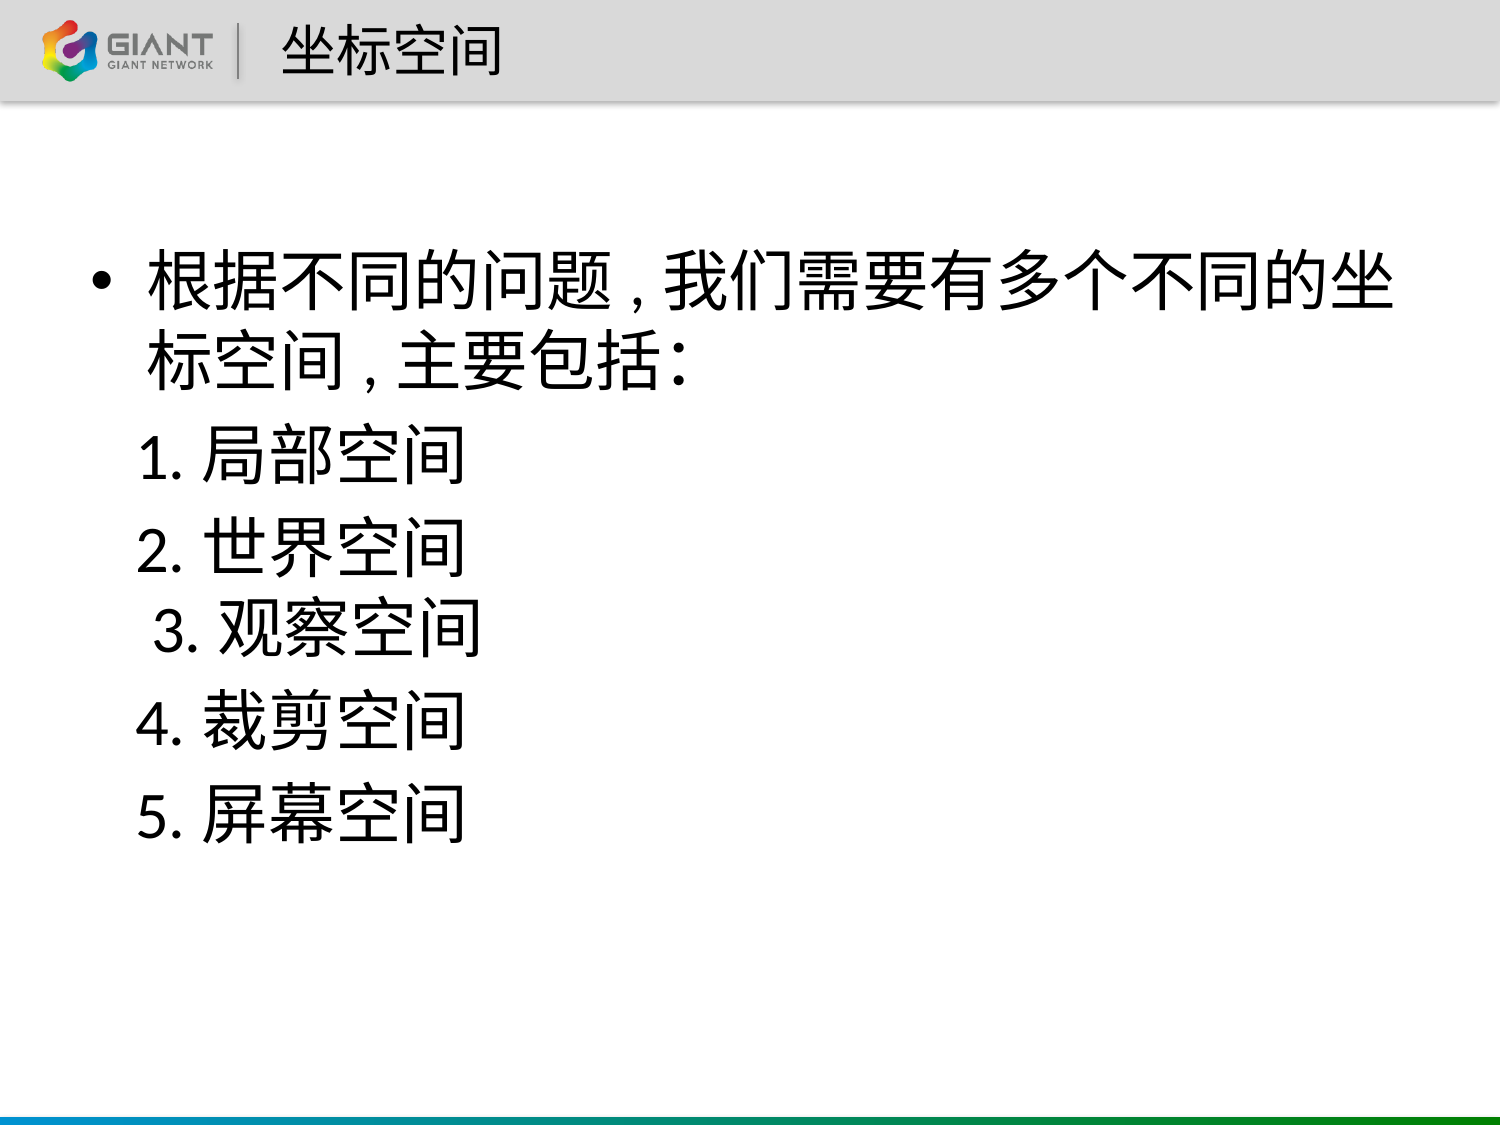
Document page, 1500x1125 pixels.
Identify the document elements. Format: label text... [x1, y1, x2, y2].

title 坐标空间 [265, 7, 1500, 90]
list 根据不同的问题,我们需要有多个不同的坐标空间,主要包括： 1.局部空间 2.世界空间 3.观察空间 4.裁剪空间 5.屏幕空间 [75, 231, 1425, 1005]
picture [32, 9, 223, 92]
